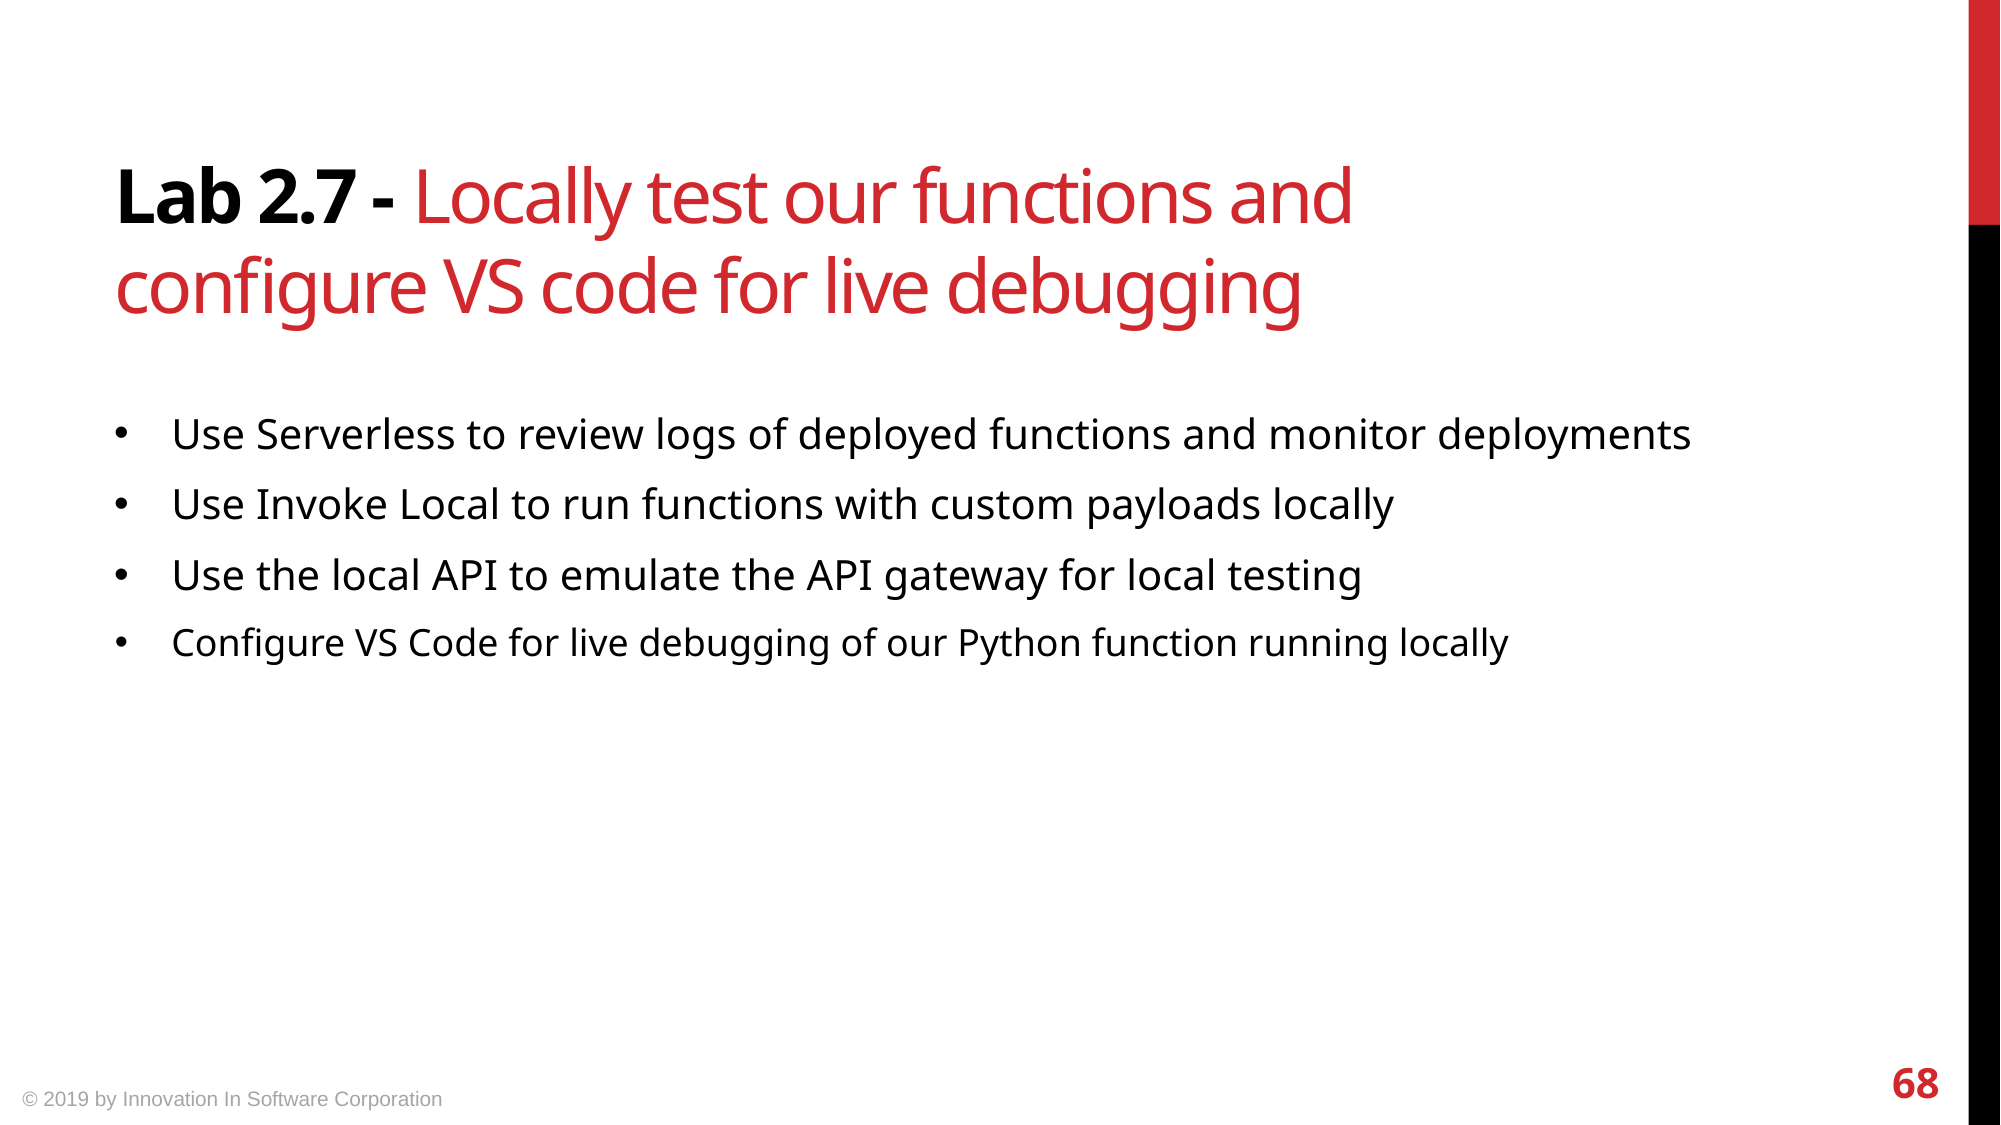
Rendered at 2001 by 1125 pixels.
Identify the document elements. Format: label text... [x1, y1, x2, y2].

slide_number 68 [1739, 1045, 1956, 1125]
footer © 2019 by Innovation In Software Corporation [7, 1078, 758, 1125]
list Use Serverless to review logs of deployed functions and monitor deployments Use Invoke Local to run functions with custom payloads locally Use the local API to emulate the API gateway for local testing Configure VS Code for live debugging of our Python function running locally [99, 359, 1767, 922]
title Lab 2.7 - Locally test our functions and configure VS code for live debugging [99, 114, 1633, 336]
